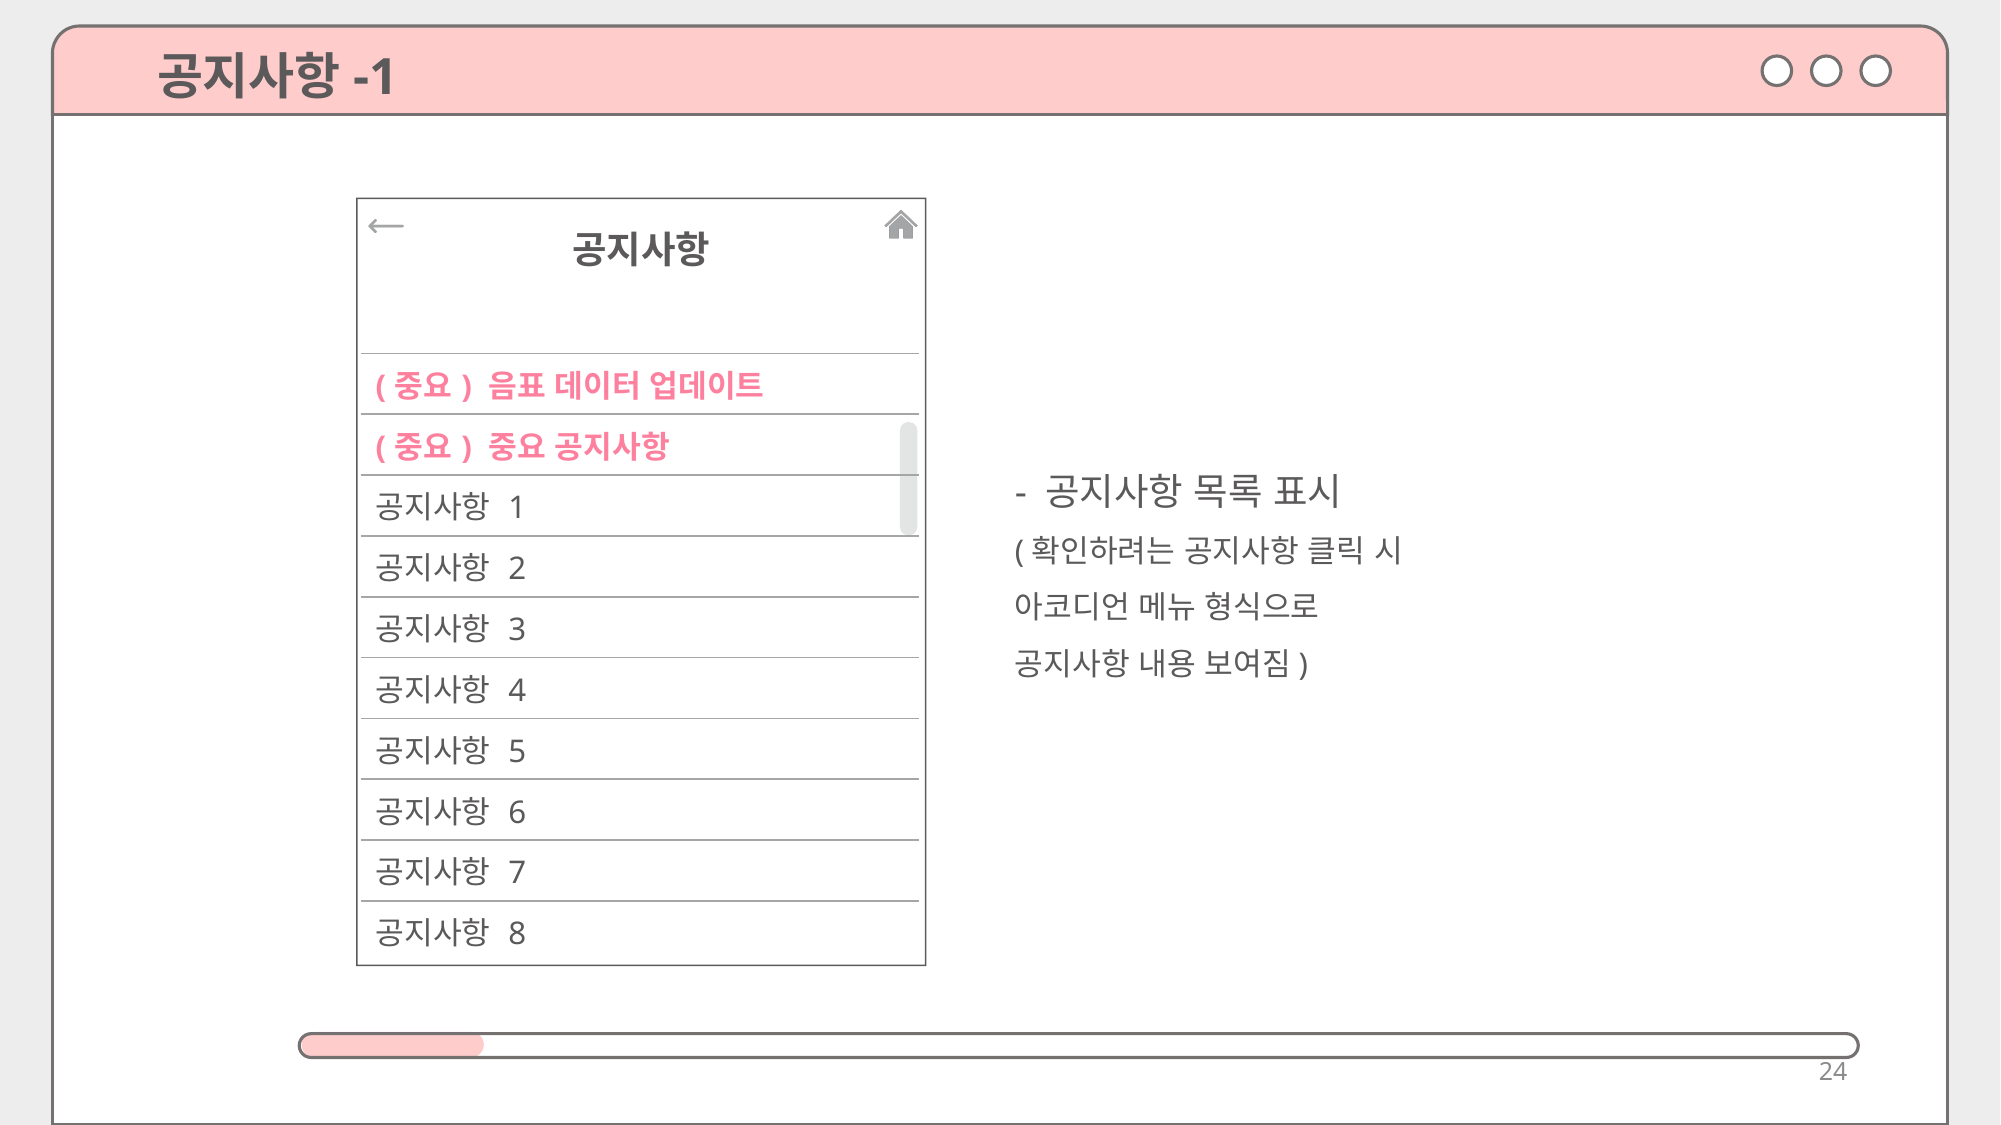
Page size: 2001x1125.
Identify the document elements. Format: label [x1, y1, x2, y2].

picture [367, 207, 405, 245]
picture [882, 205, 920, 243]
text_box [52, 26, 1948, 1125]
